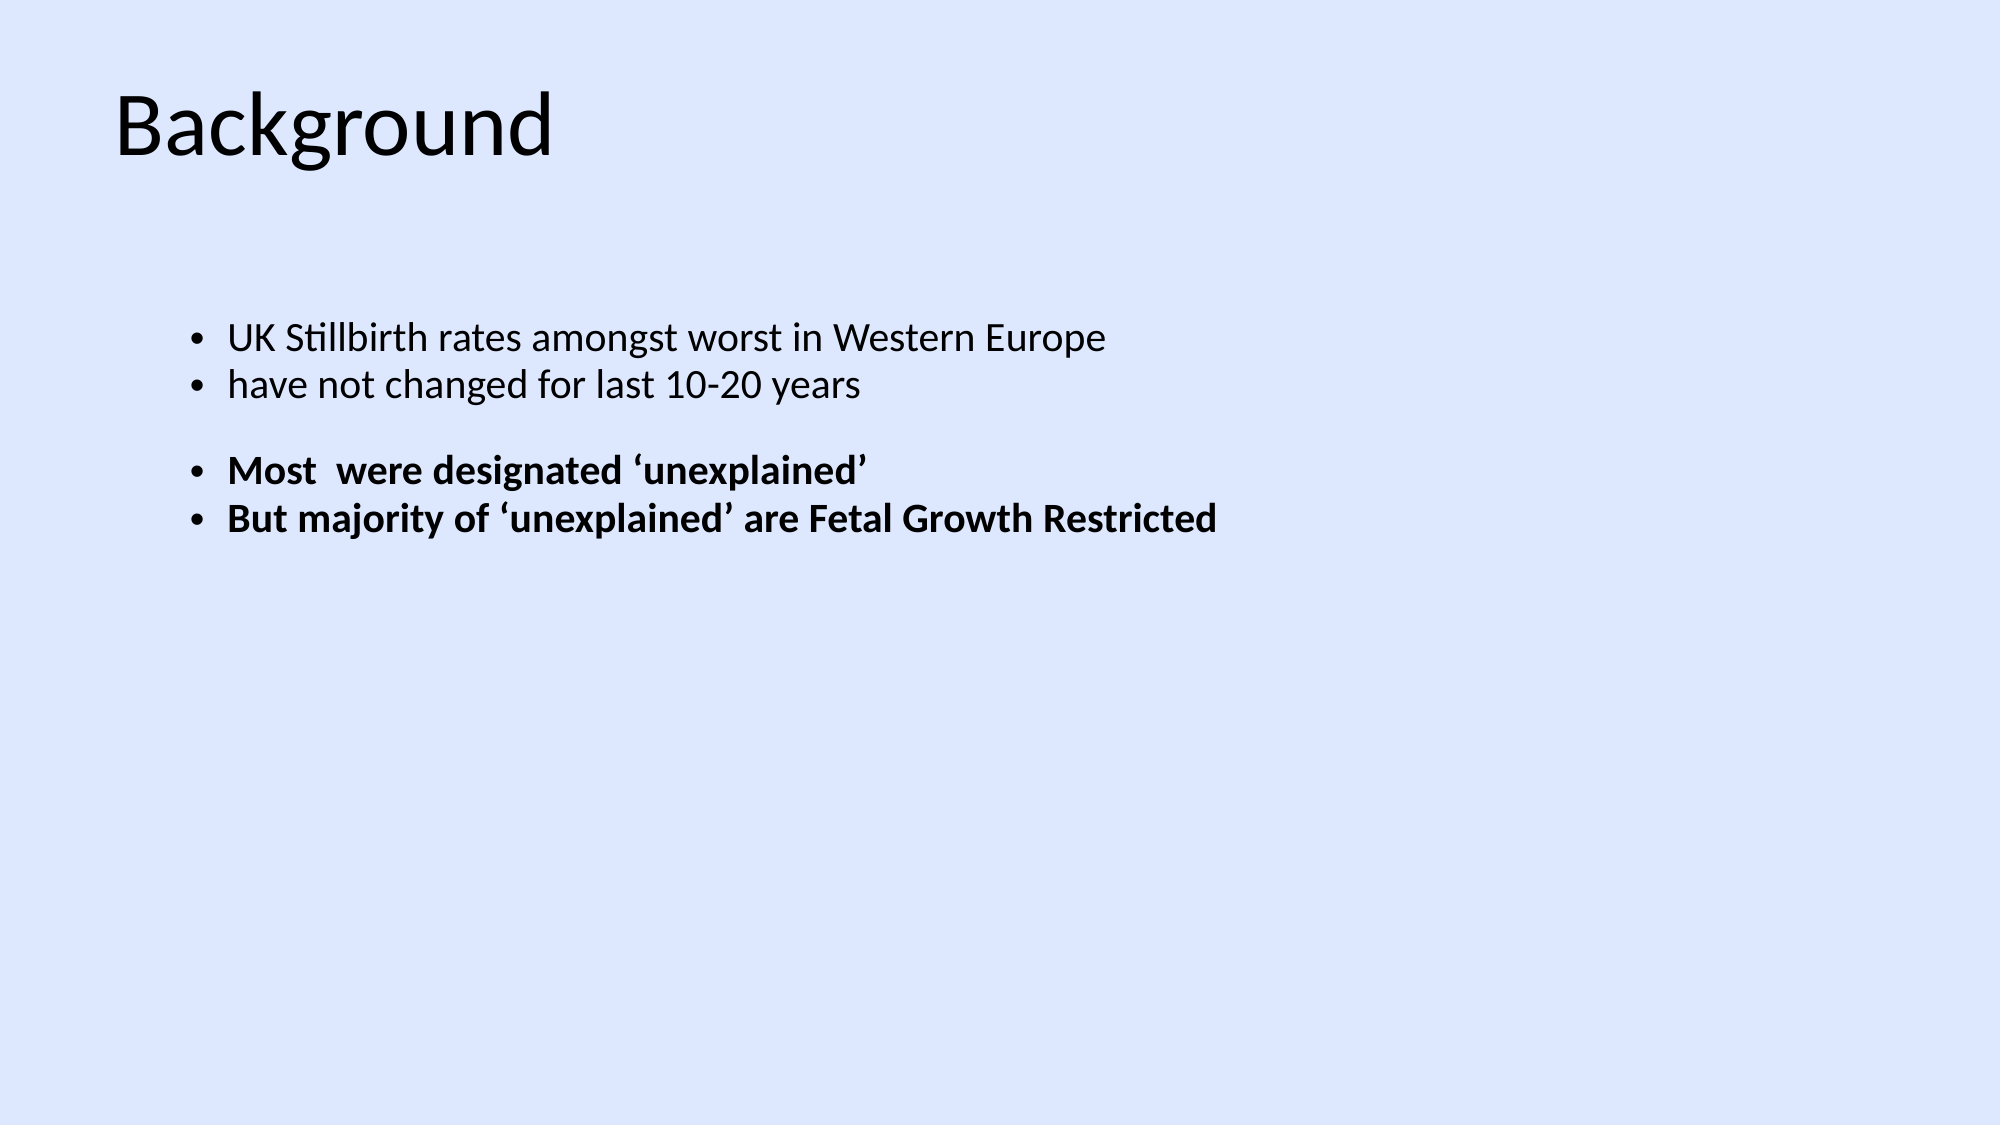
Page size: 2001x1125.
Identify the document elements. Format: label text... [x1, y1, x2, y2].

text_box Background [99, 36, 1900, 225]
list UK Stillbirth rates amongst worst in Western Europe have not changed for last 10-20 years Most were designated ‘unexplained’ But majority of ‘unexplained’ are Fetal Growth Restricted [99, 225, 1900, 951]
